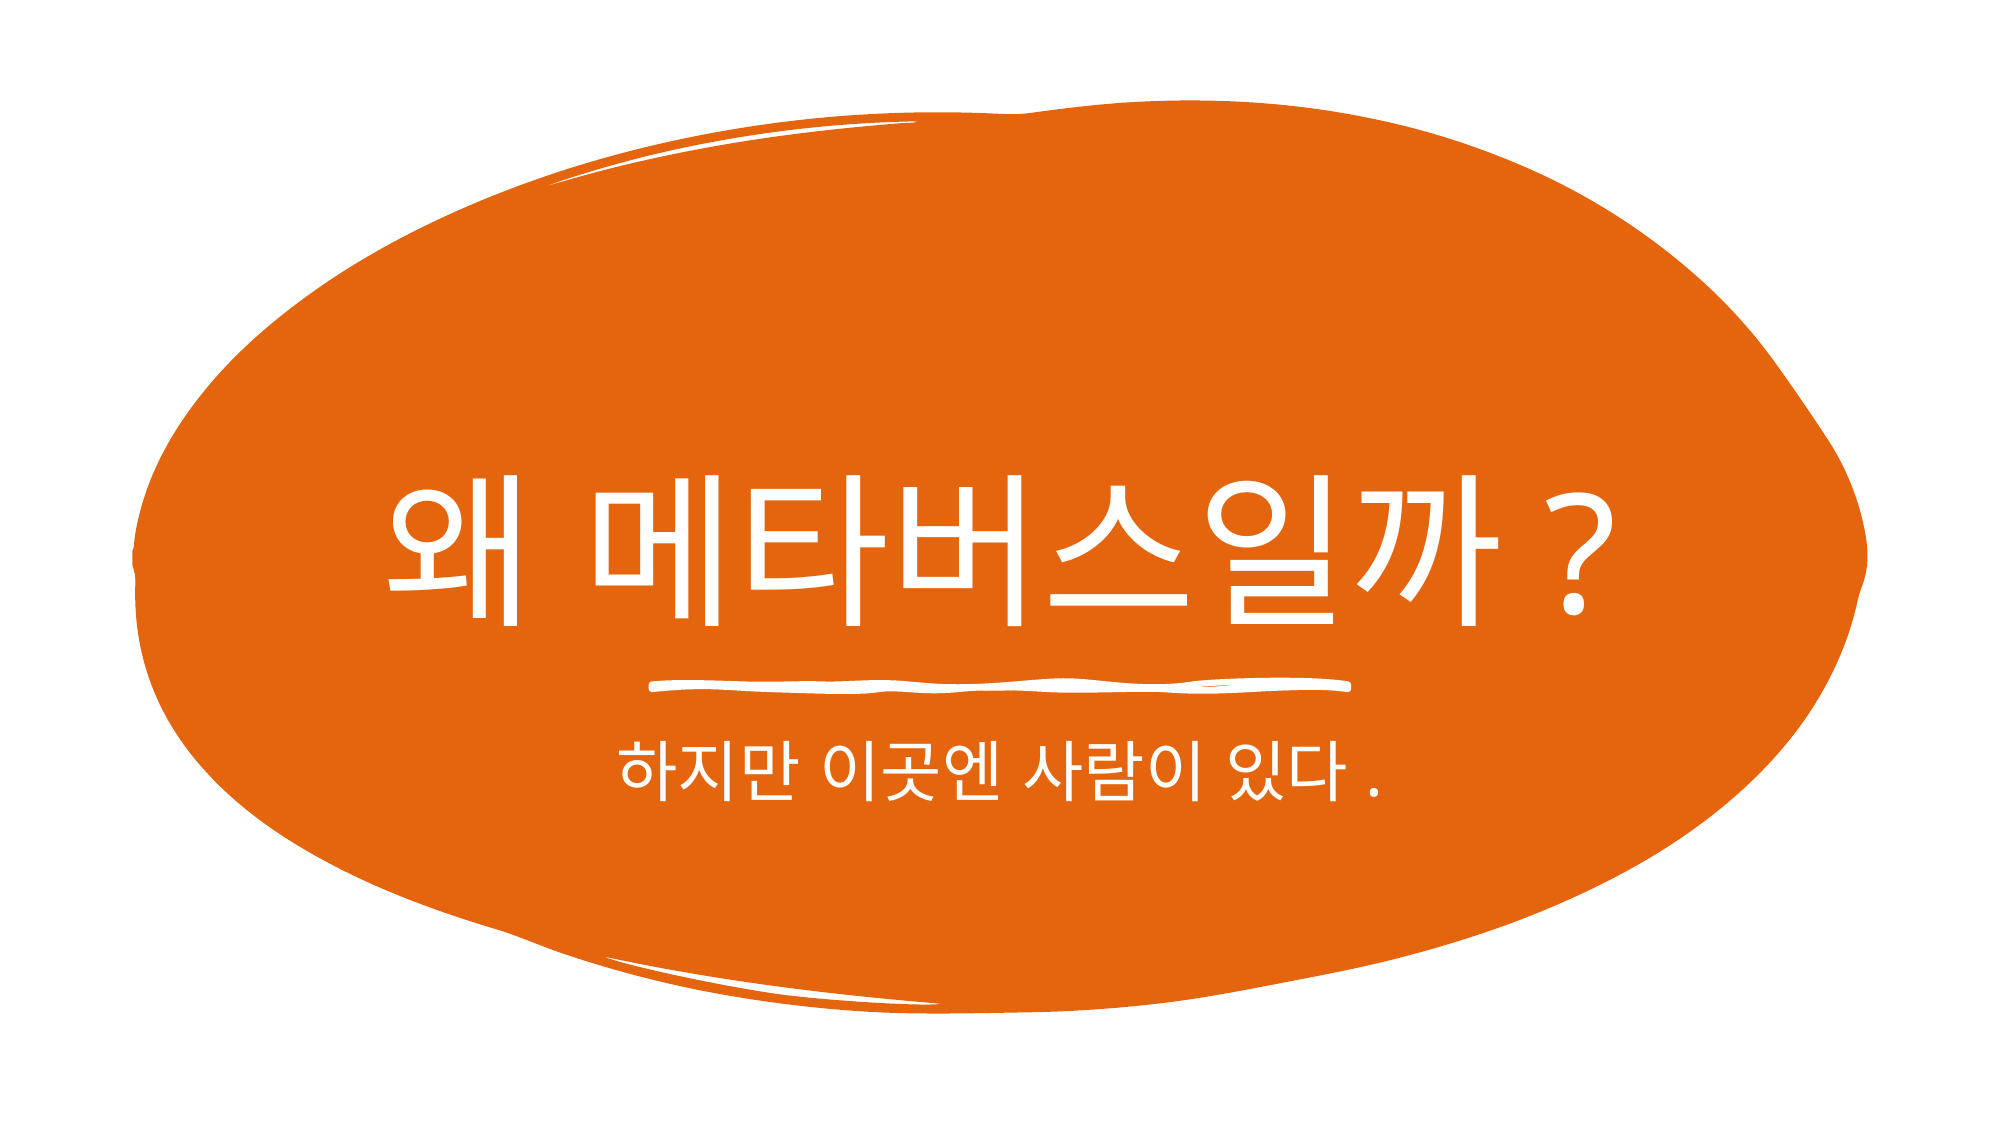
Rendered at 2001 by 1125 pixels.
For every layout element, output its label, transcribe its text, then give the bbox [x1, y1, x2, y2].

list 하지만 이곳엔 사람이 있다. [529, 713, 1470, 867]
title 왜 메타버스일까? [338, 313, 1661, 654]
